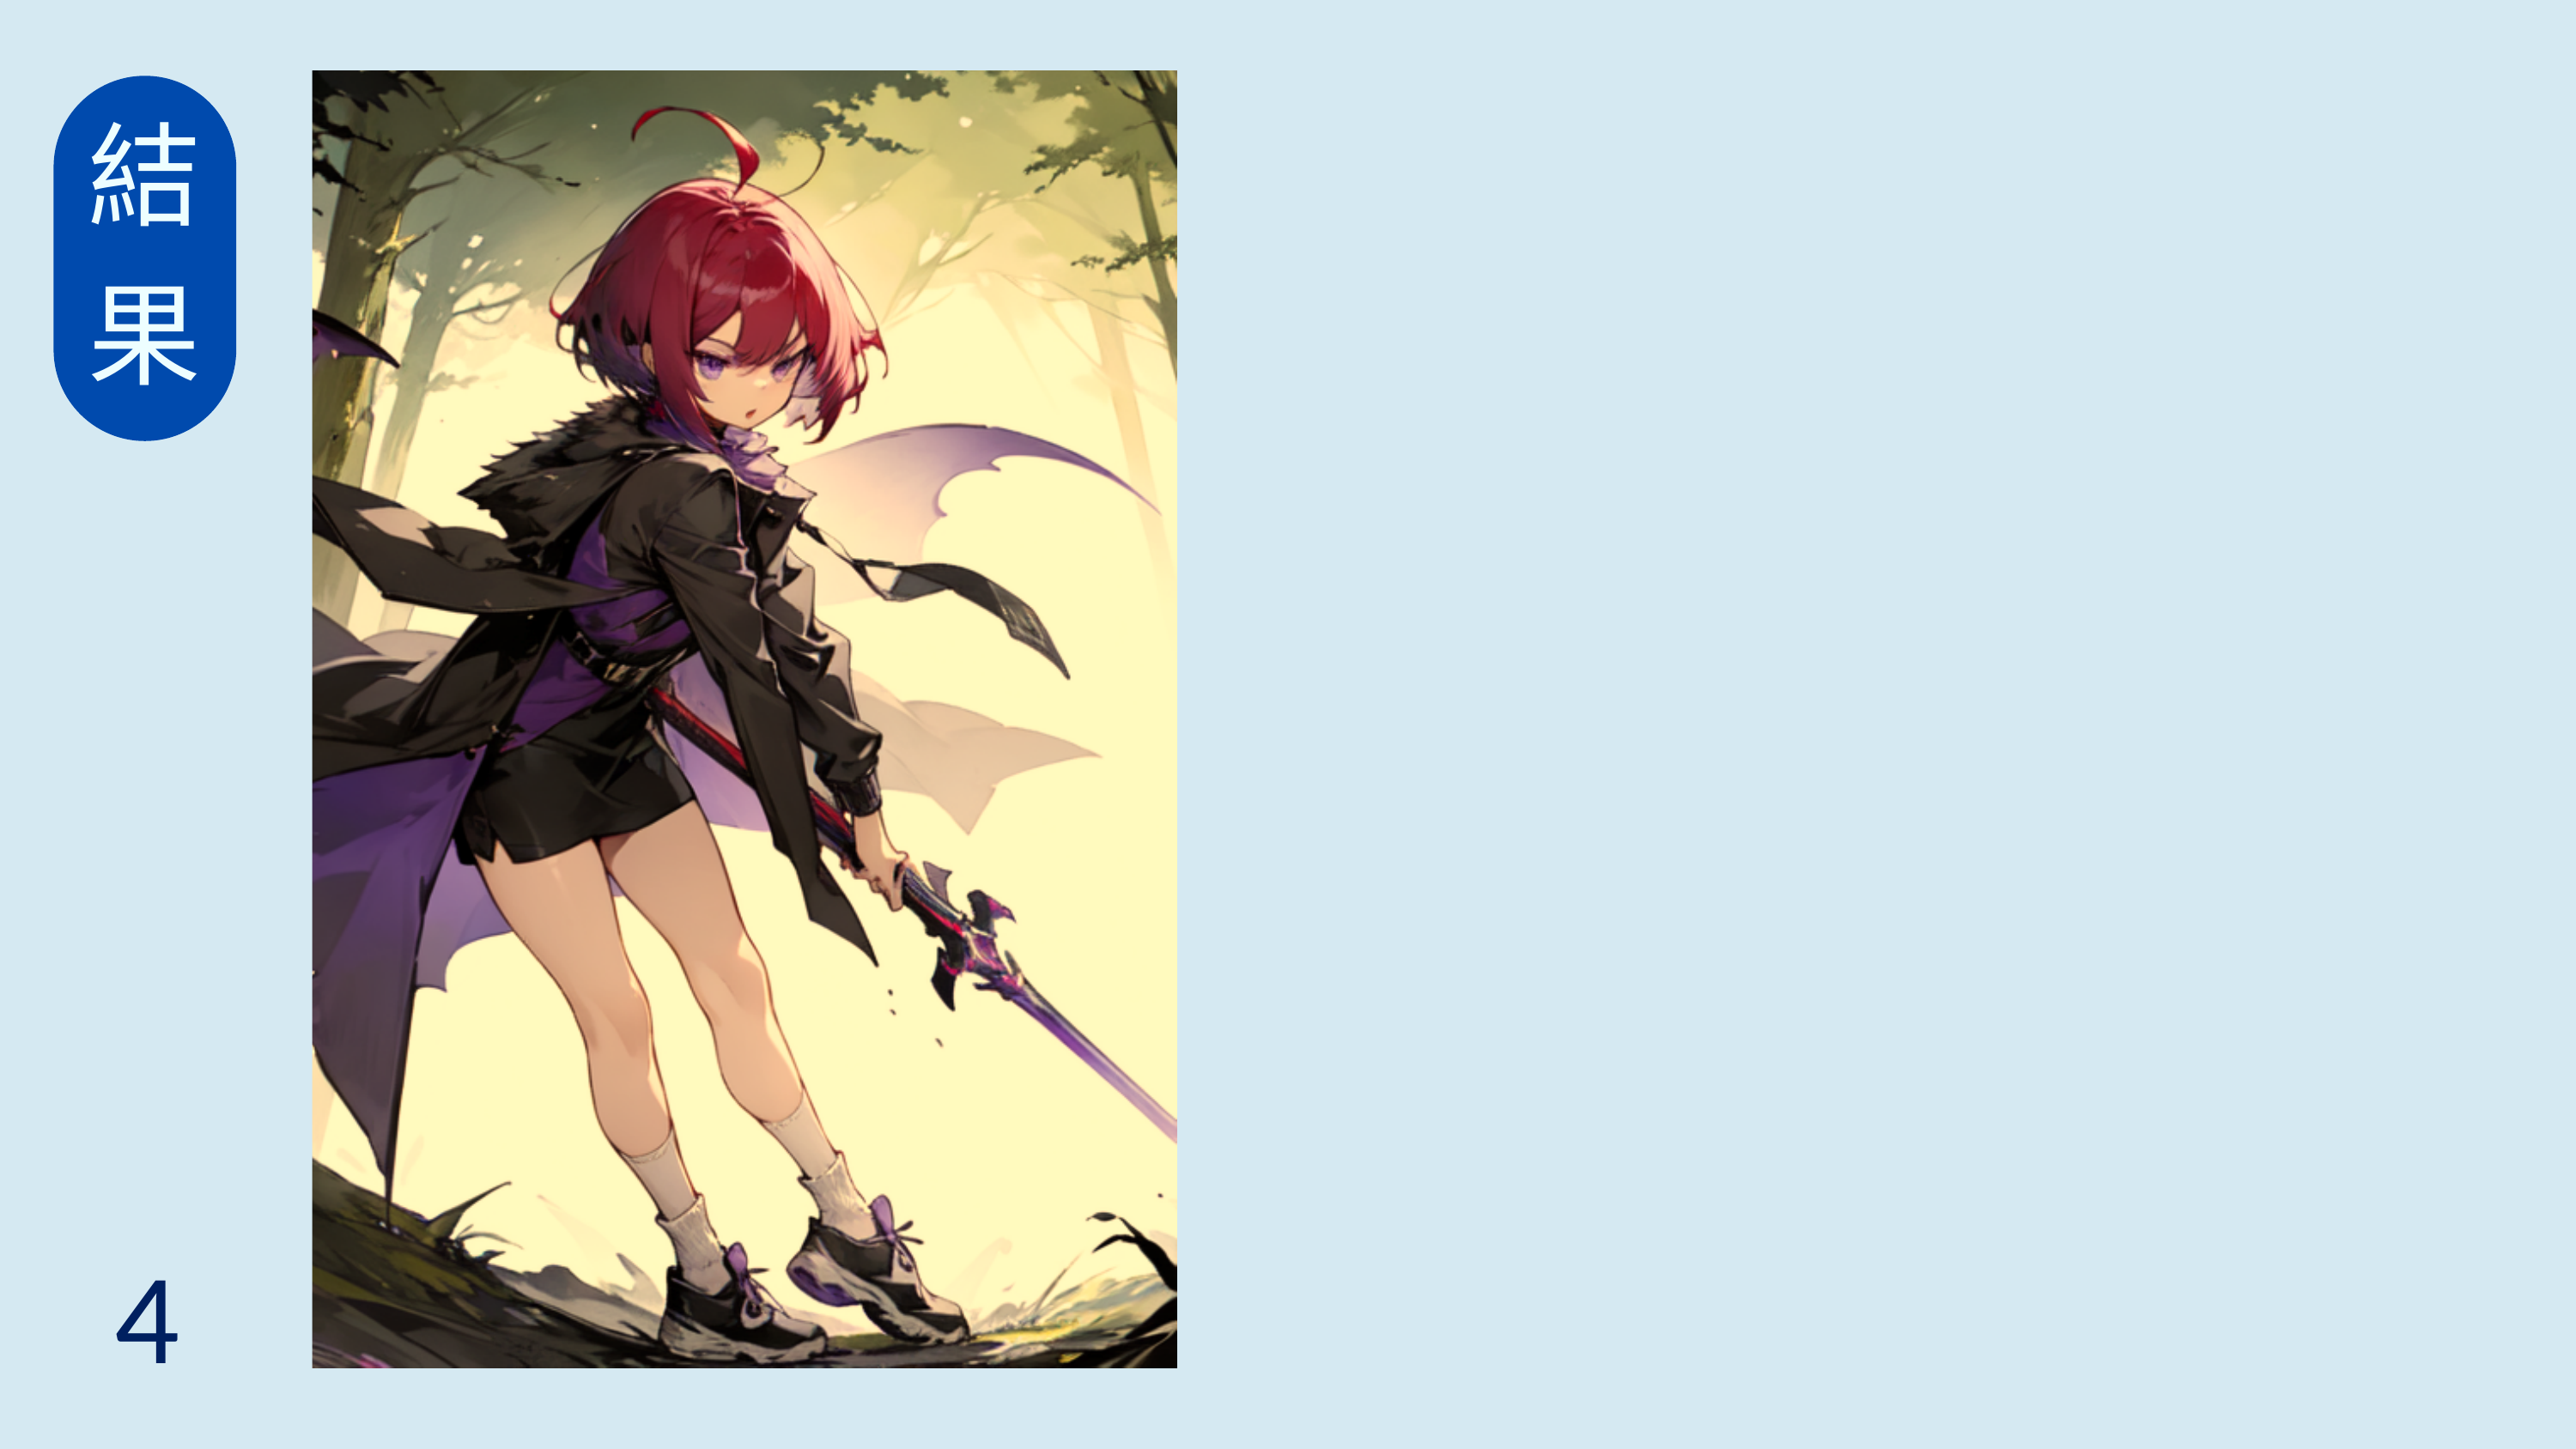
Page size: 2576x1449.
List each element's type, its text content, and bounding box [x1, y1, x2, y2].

text_box 結 果 [76, 82, 213, 166]
text_box 4 [101, 1228, 188, 1396]
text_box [0, 167, 328, 350]
text_box 結 果 [76, 356, 213, 399]
text_box [312, 70, 1177, 1368]
